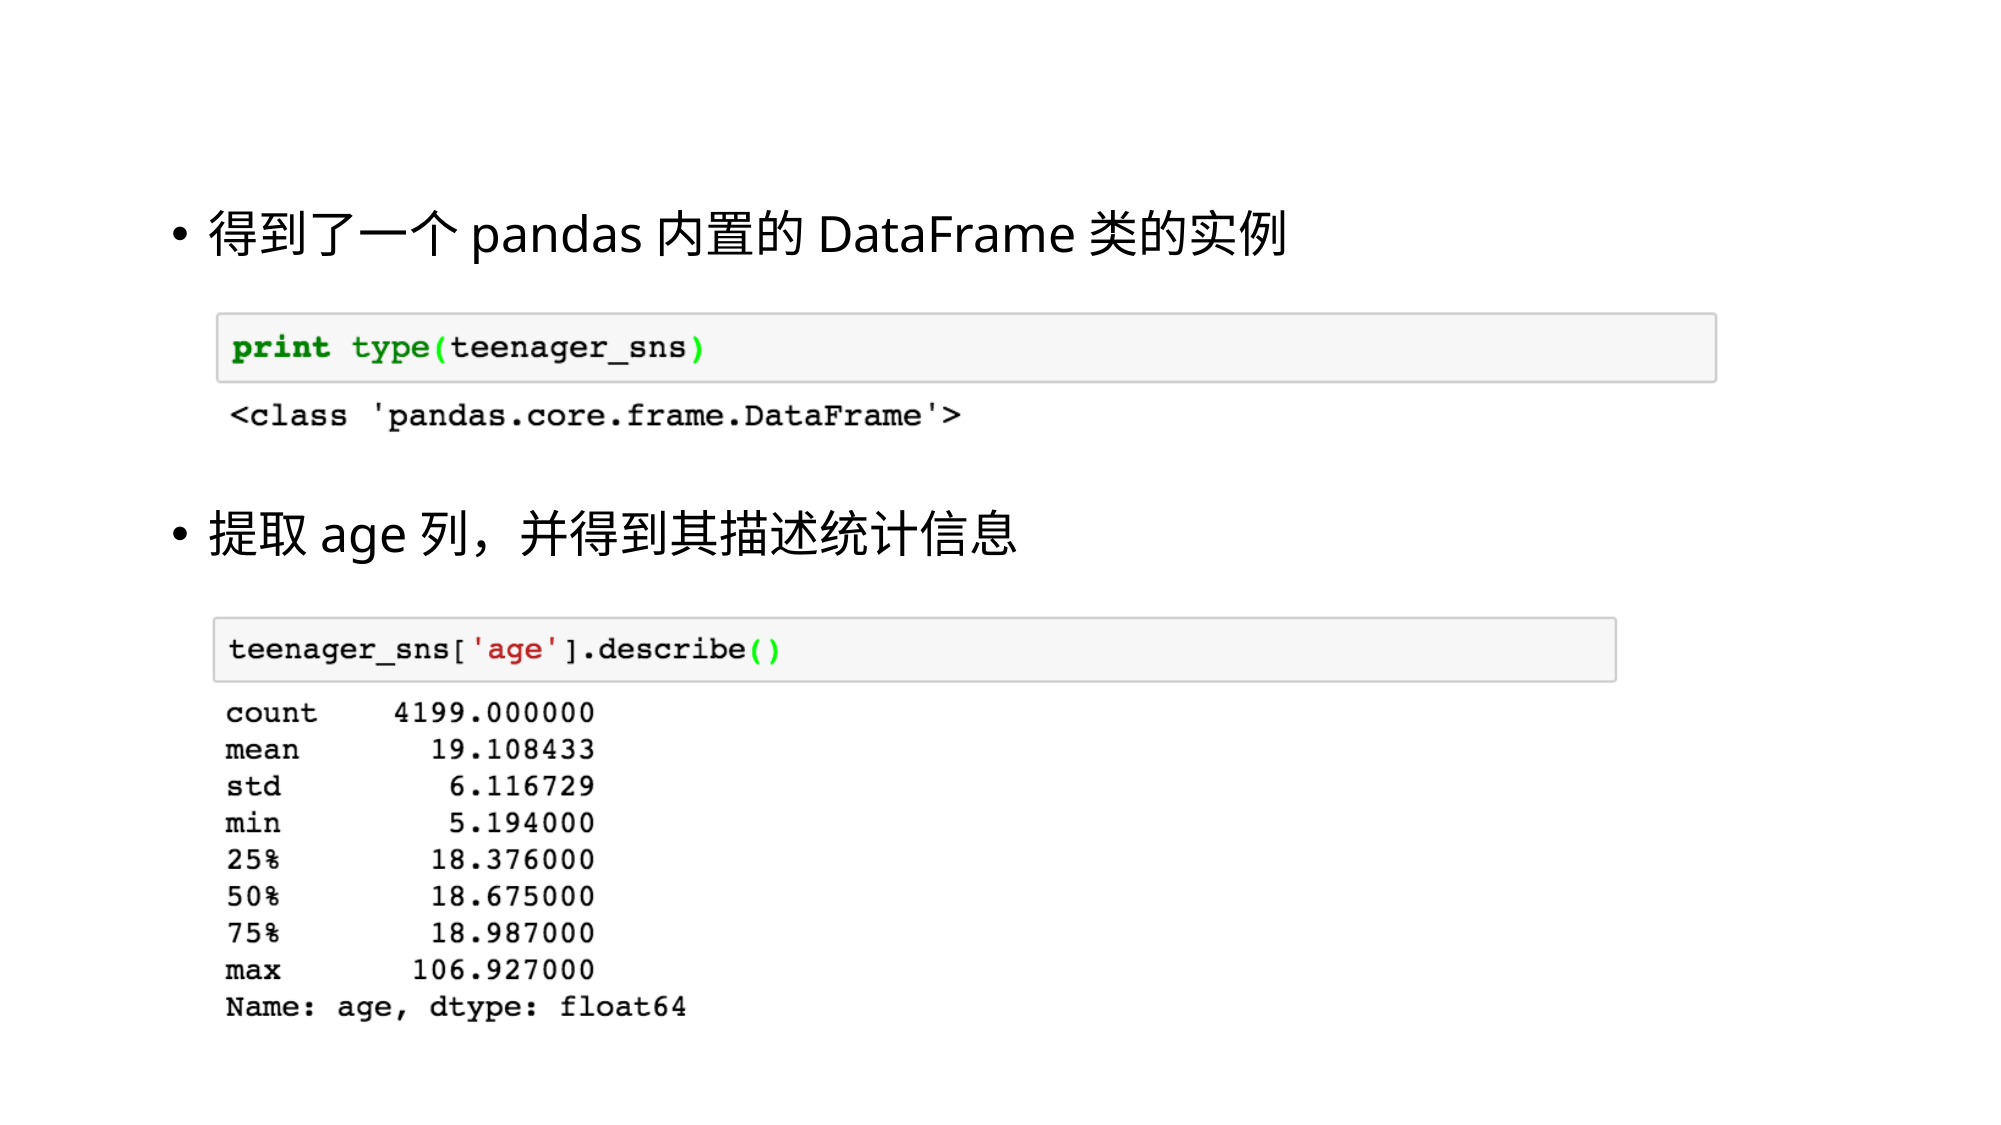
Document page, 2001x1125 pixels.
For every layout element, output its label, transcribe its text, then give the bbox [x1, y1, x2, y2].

picture [203, 302, 1728, 457]
list 得到了一个pandas内置的DataFrame类的实例 提取age列，并得到其描述统计信息 [156, 202, 1882, 1125]
picture [203, 607, 1627, 1038]
